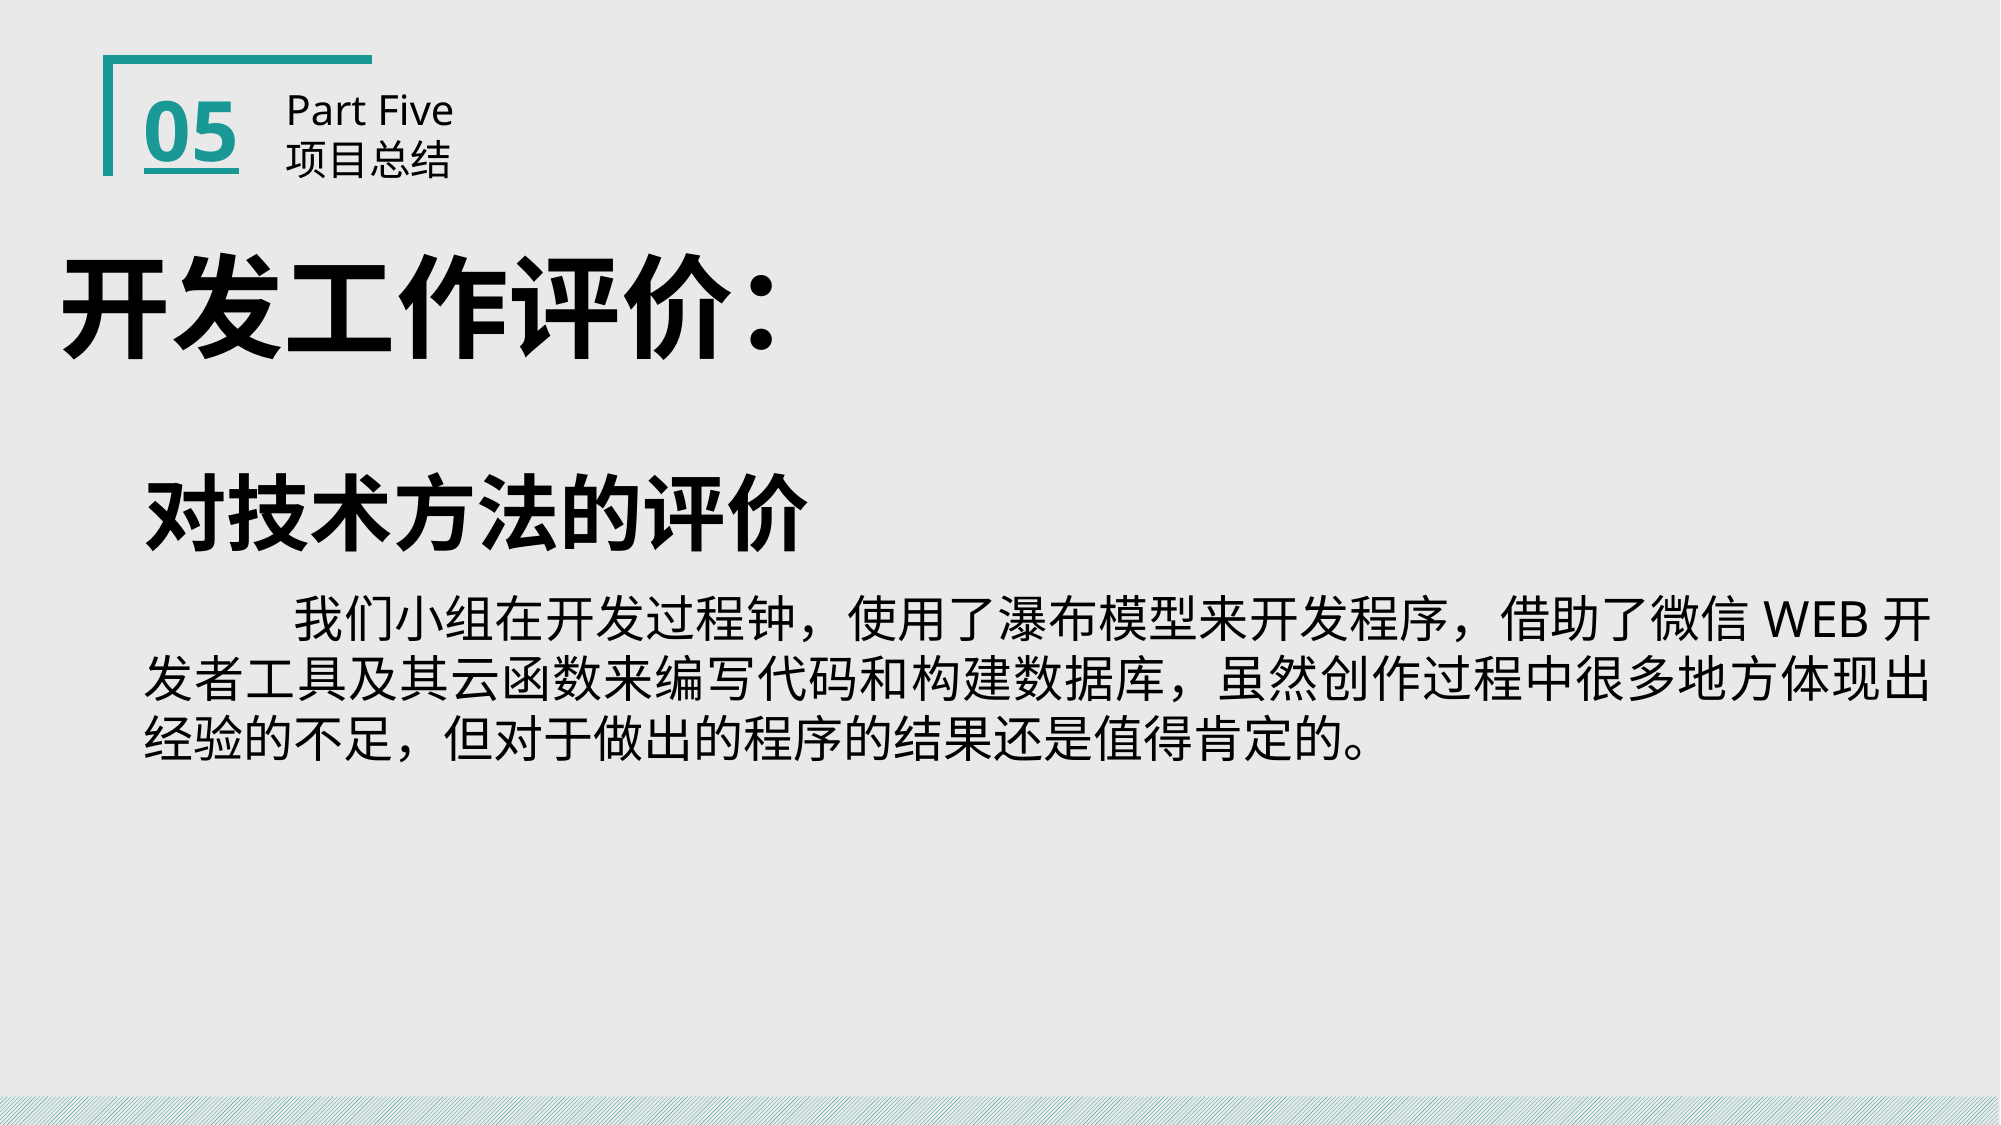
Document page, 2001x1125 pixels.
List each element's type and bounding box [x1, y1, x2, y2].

text_box [0, 0, 2000, 191]
text_box [0, 229, 1948, 776]
